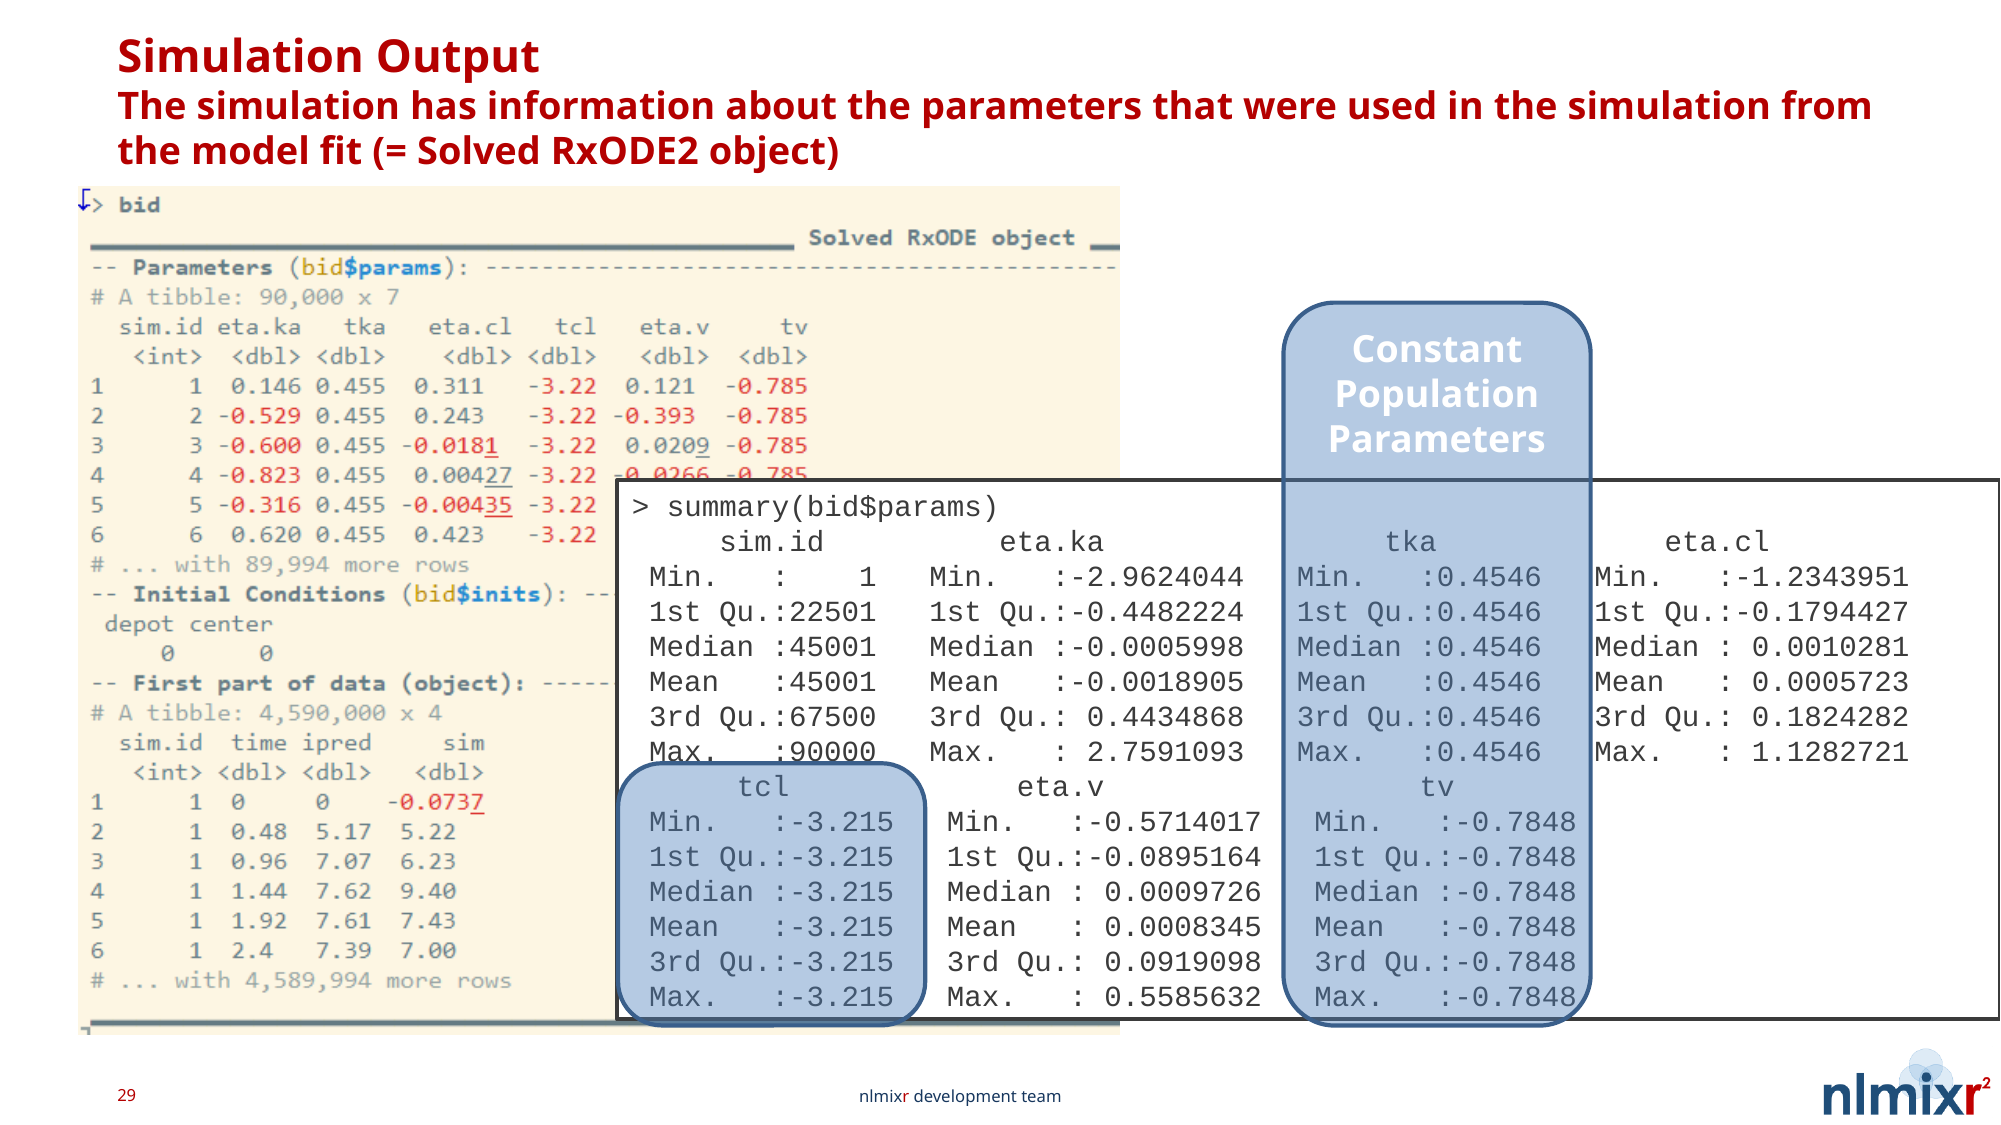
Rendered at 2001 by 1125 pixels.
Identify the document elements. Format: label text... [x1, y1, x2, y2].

slide_number 29 [102, 1076, 276, 1115]
footer nlmixr development team [354, 1076, 1567, 1115]
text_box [616, 302, 2000, 1026]
picture [78, 186, 1120, 1036]
title Simulation Output The simulation has information about the parameters that were used in the simulation from the model fit (= Solved RxODE2 object) [102, 18, 1898, 181]
picture [1821, 1046, 1993, 1118]
